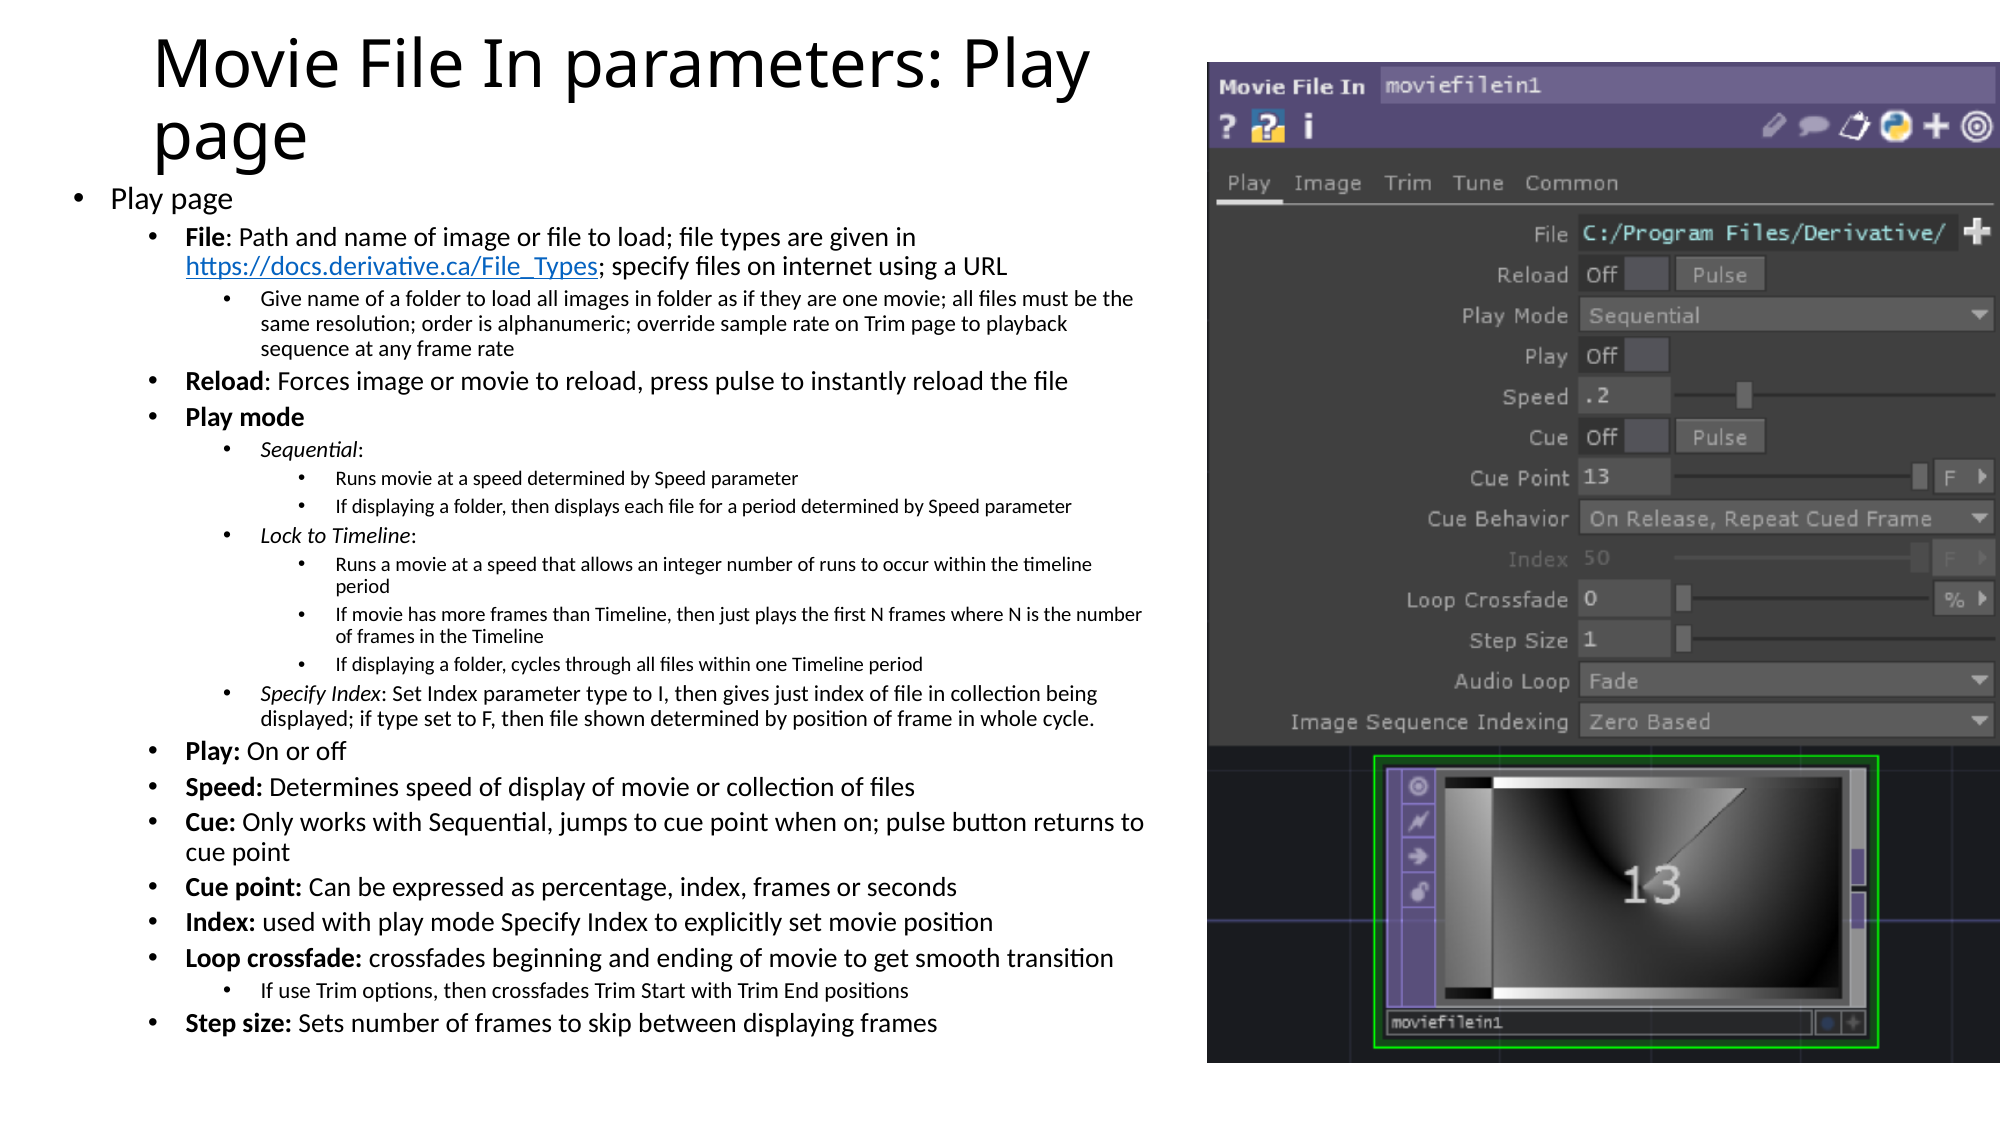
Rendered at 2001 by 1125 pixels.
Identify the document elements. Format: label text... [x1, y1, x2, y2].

list Play page File: Path and name of image or file to load; file types are given in https://docs.derivative.ca/File_Types; specify files on internet using a URL Give name of a folder to load all images in folder as if they are one movie; all files must be the same resolution; order is alphanumeric; override sample rate on Trim page to playback sequence at any frame rate Reload: Forces image or movie to reload, press pulse to instantly reload the file Play mode Sequential: Runs movie at a speed determined by Speed parameter If displaying a folder, then displays each file for a period determined by Speed parameter Lock to Timeline: Runs a movie at a speed that allows an integer number of runs to occur within the timeline period If movie has more frames than Timeline, then just plays the first N frames where N is the number of frames in the Timeline If displaying a folder, cycles through all files within one Timeline period Specify Index: Set Index parameter type to I, then gives just index of file in collection being displayed; if type set to F, then file shown determined by position of frame in whole cycle. Play: On or off Speed: Determines speed of display of movie or collection of files Cue: Only works with Sequential, jumps to cue point when on; pulse button returns to cue point Cue point: Can be expressed as percentage, index, frames or seconds Index: used with play mode Specify Index to explicitly set movie position Loop crossfade: crossfades beginning and ending of movie to get smooth transition If use Trim options, then crossfades Trim Start with Trim End positions Step size: Sets number of frames to skip between displaying frames [58, 174, 1163, 1066]
picture [1207, 62, 2000, 1063]
title Movie File In parameters: Play page [137, 59, 1186, 144]
